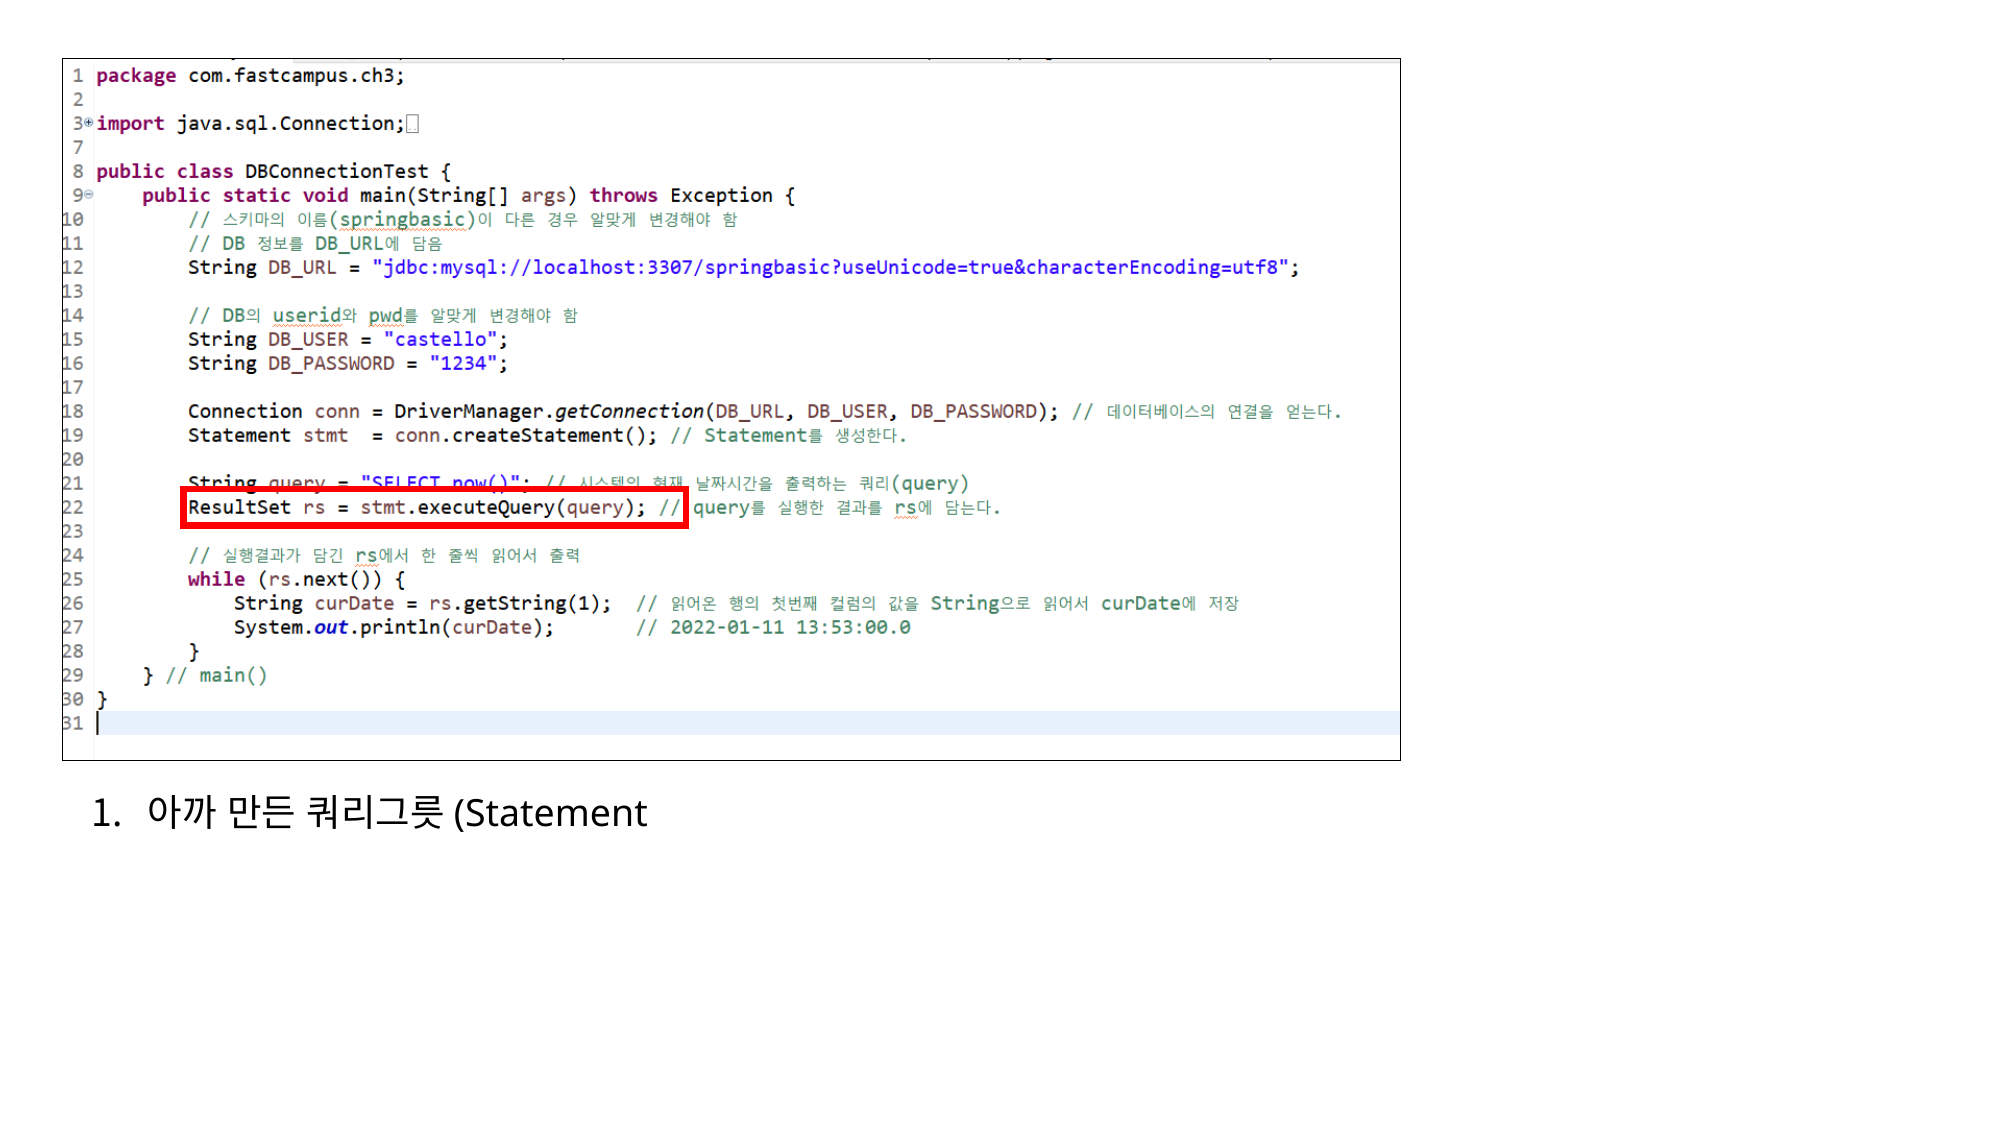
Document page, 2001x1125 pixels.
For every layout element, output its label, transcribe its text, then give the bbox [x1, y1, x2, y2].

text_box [62, 58, 1401, 761]
text_box 아까 만든 쿼리그릇(Statement [76, 781, 663, 842]
